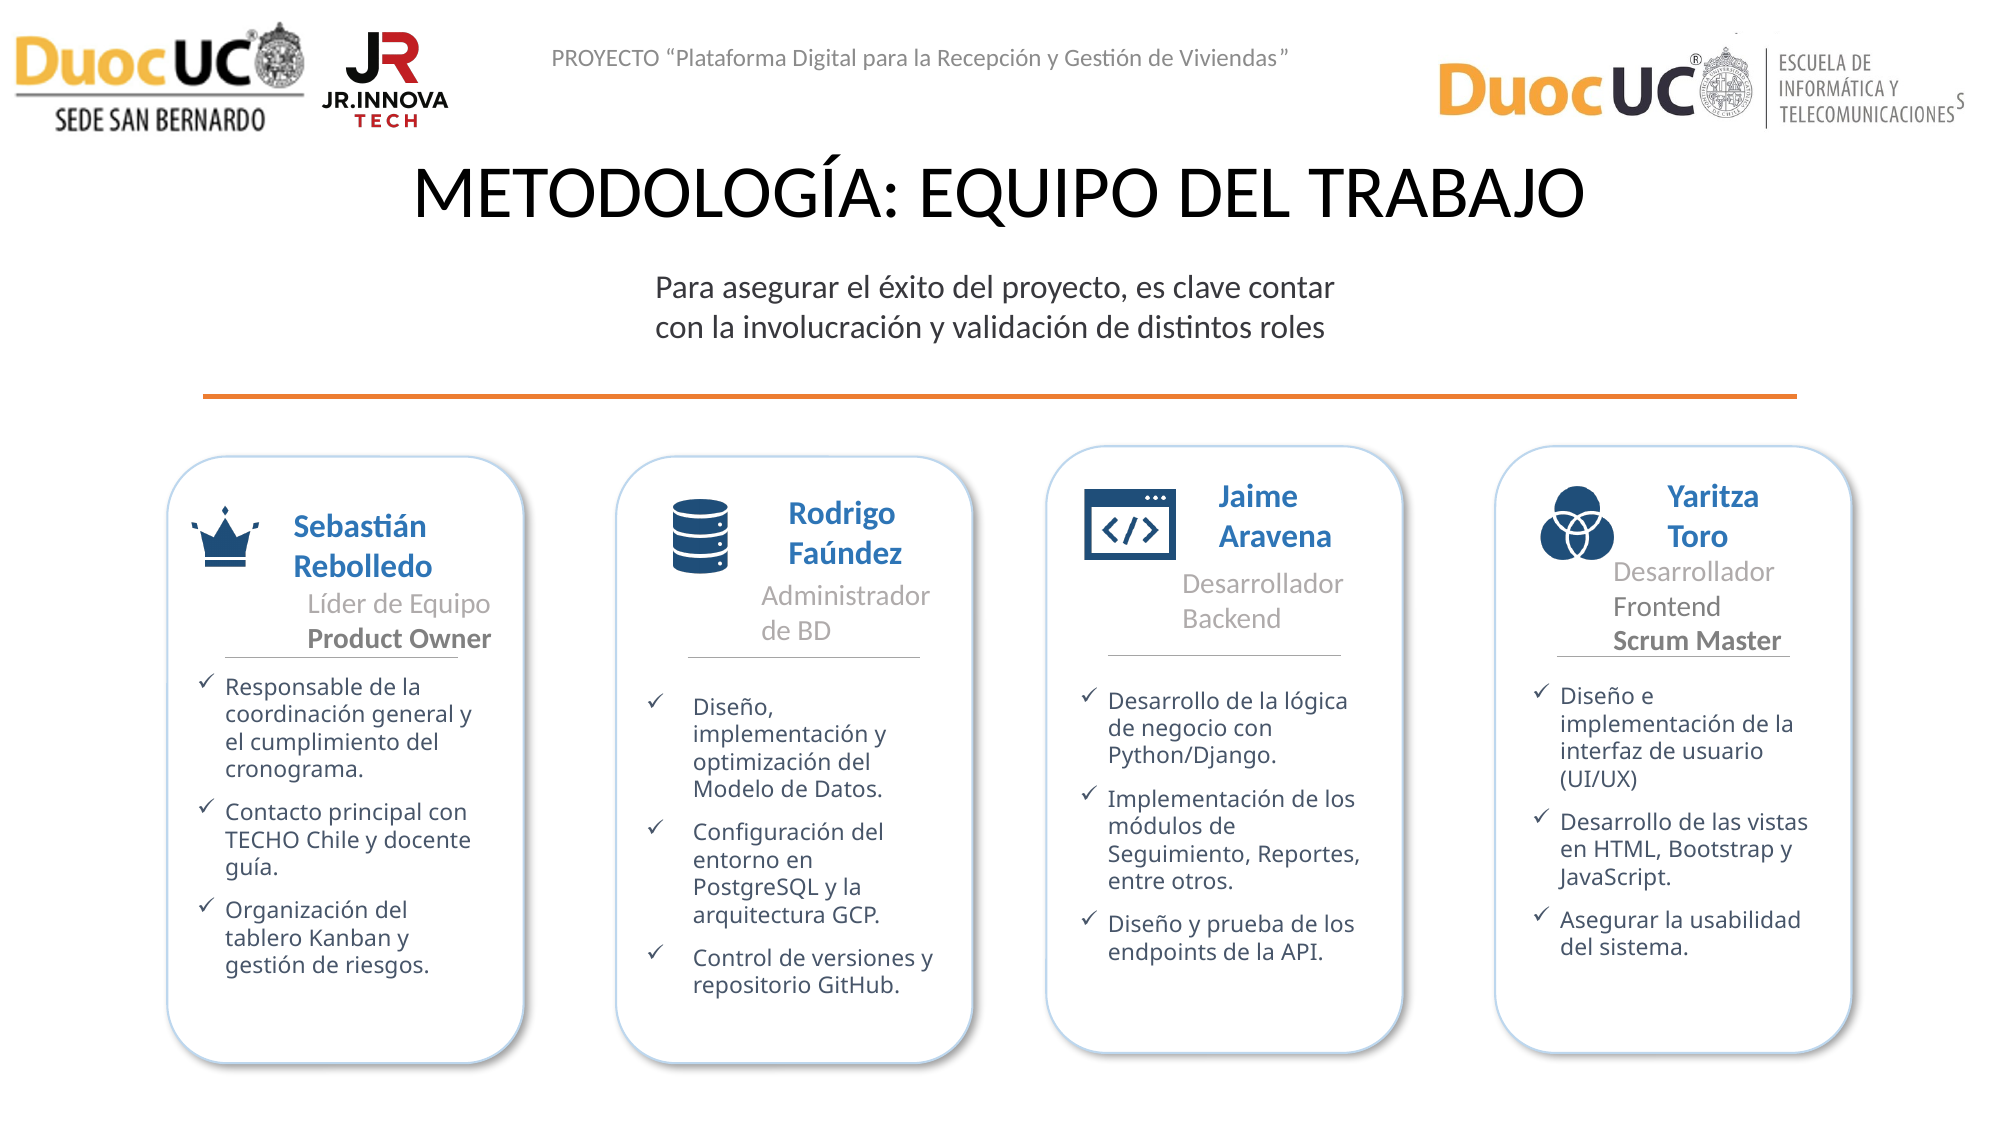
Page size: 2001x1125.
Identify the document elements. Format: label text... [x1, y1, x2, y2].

text_box Para asegurar el éxito del proyecto, es clave contar con la involucración y validación de distintos roles [640, 258, 1360, 353]
text_box Administrador de BD [746, 569, 992, 654]
text_box [1045, 445, 1404, 1054]
picture [1524, 469, 1630, 576]
text_box Responsable de la coordinación general y el cumplimiento del cronograma. Contacto principal con TECHO Chile y docente guía. Organización del tablero Kanban y gestión de riesgos. [182, 664, 504, 986]
text_box [1494, 445, 1853, 1054]
picture [186, 497, 264, 575]
footer PROYECTO “Plataforma Digital para la Recepción y Gestión de Viviendas” [534, 34, 1307, 79]
text_box Diseño, implementación y optimización del Modelo de Datos. Configuración del entorno en PostgreSQL y la arquitectura GCP. Control de versiones y repositorio GitHub. [631, 684, 954, 1006]
text_box [615, 455, 974, 1065]
text_box METODOLOGÍA: EQUIPO DEL TRABAJO [0, 135, 2000, 241]
text_box Desarrollo de la lógica de negocio con Python/Django. Implementación de los módulos de Seguimiento, Reportes, entre otros. Diseño y prueba de los endpoints de la API. [1065, 678, 1394, 972]
text_box Sebastián Rebolledo [278, 497, 524, 592]
text_box Desarrollador Frontend Scrum Master [1598, 544, 1844, 665]
picture [1438, 20, 1965, 163]
text_box Diseño e implementación de la interfaz de usuario (UI/UX) Desarrollo de las vistas en HTML, Bootstrap y JavaScript. Asegurar la usabilidad del sistema. [1517, 674, 1830, 968]
text_box Desarrollador Backend [1167, 557, 1413, 642]
text_box Líder de Equipo Product Owner [292, 576, 538, 662]
text_box [166, 455, 525, 1065]
picture [653, 489, 747, 583]
text_box Jaime Aravena [1204, 466, 1449, 562]
picture [1075, 469, 1185, 579]
text_box Rodrigo Faúndez [773, 484, 1019, 579]
text_box Yaritza Toro [1653, 466, 1881, 562]
picture [0, 2, 466, 163]
